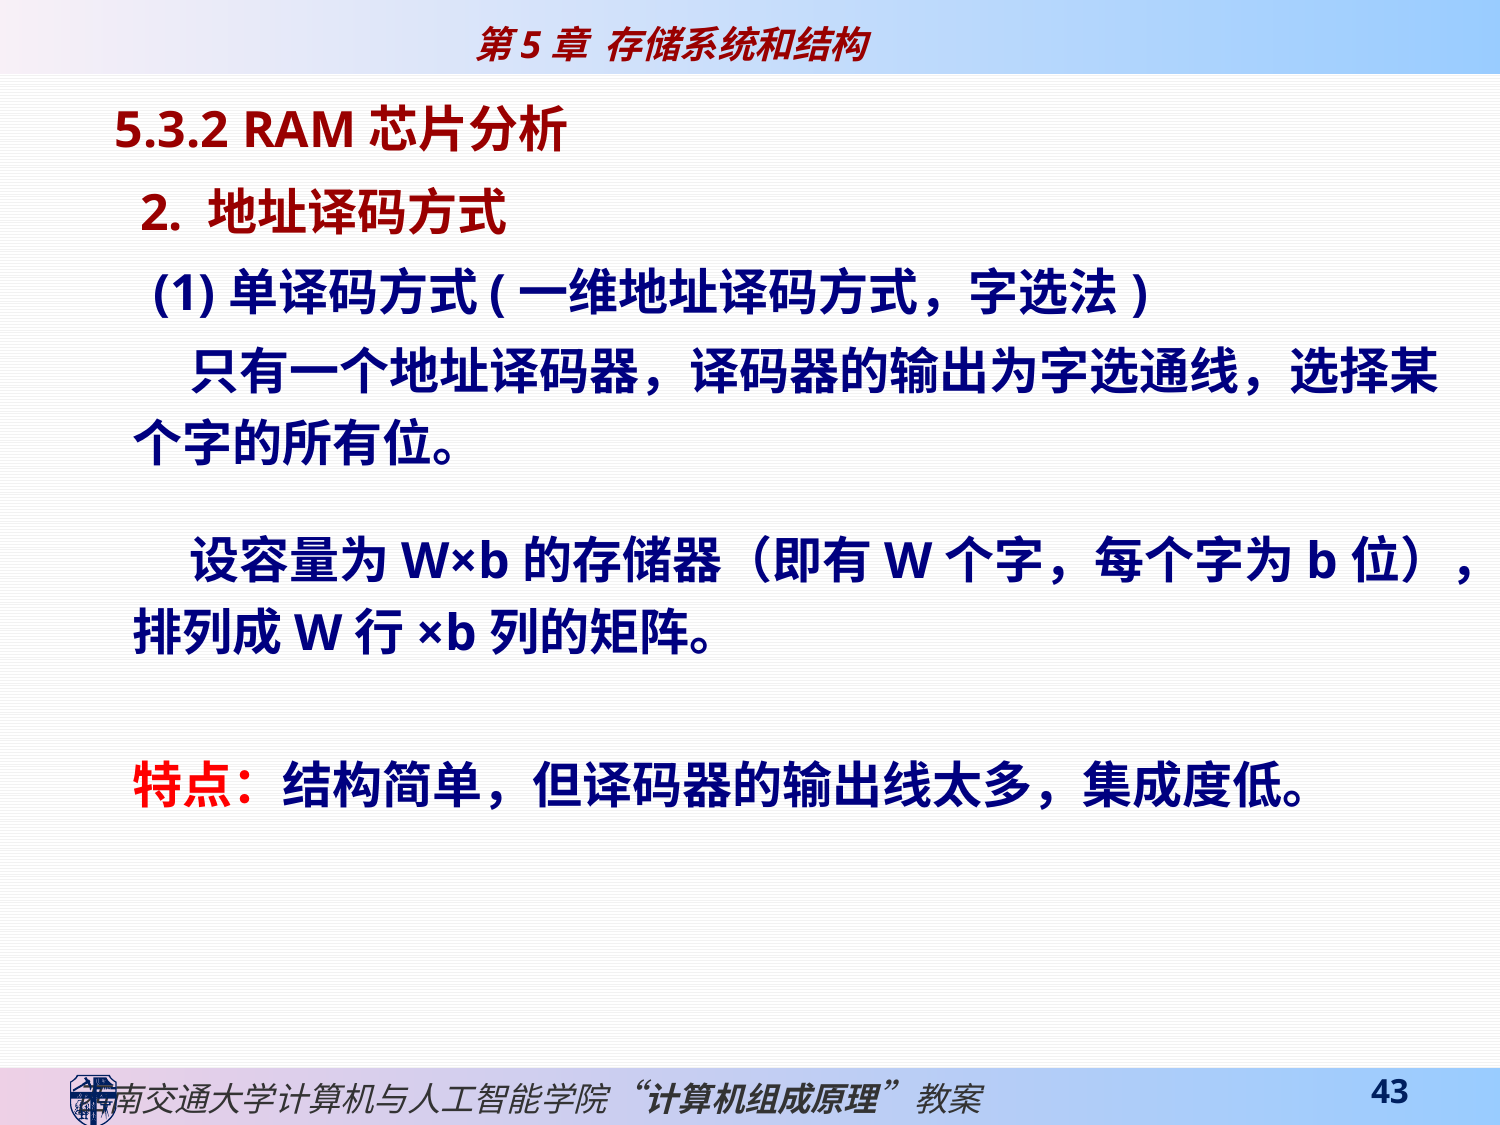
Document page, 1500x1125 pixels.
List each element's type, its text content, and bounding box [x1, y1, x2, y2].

table_header 地址范围（空间） [1226, 0, 1230, 73]
text_box (1)单译码方式(一维地址译码方式，字选法) [138, 252, 1202, 320]
text_box 5.3.2 RAM芯片分析 [100, 90, 827, 158]
text_box 设容量为W×b的存储器（即有W个字，每个字为b位），排列成W行×b列的矩阵。 [117, 509, 1471, 668]
text_box 特点：结构简单，但译码器的输出线太多，集成度低。 [117, 733, 1471, 821]
text_box 只有一个地址译码器，译码器的输出为字选通线，选择某个字的所有位。 [117, 320, 1442, 479]
text_box 2. 地址译码方式 [112, 172, 650, 248]
